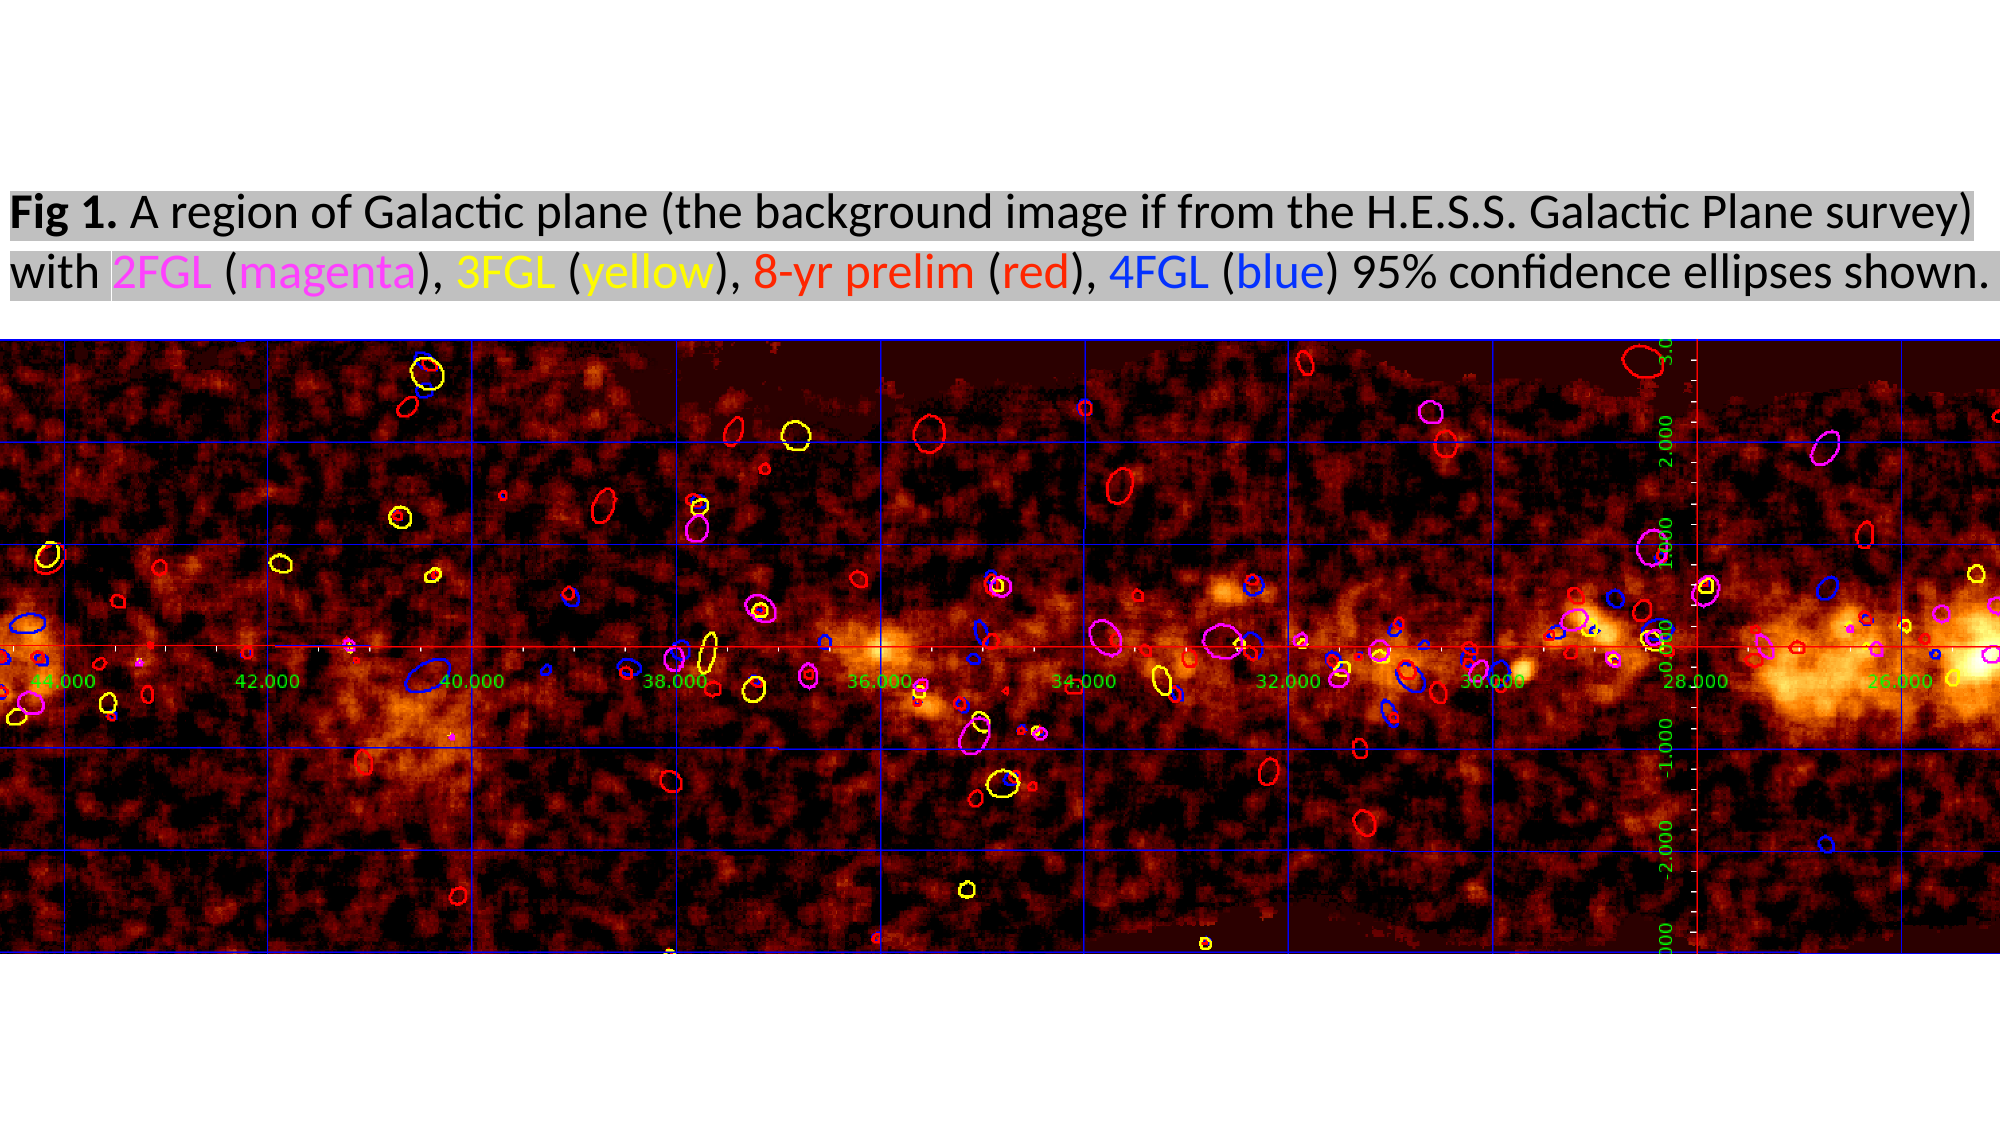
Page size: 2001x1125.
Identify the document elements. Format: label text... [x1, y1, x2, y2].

text_box Fig 1. A region of Galactic plane (the background image if from the H.E.S.S. Galactic Plane survey) with 2FGL (magenta), 3FGL (yellow), 8-yr prelim (red), 4FGL (blue) 95% confidence ellipses shown. [0, 171, 2000, 306]
picture [0, 339, 2000, 954]
